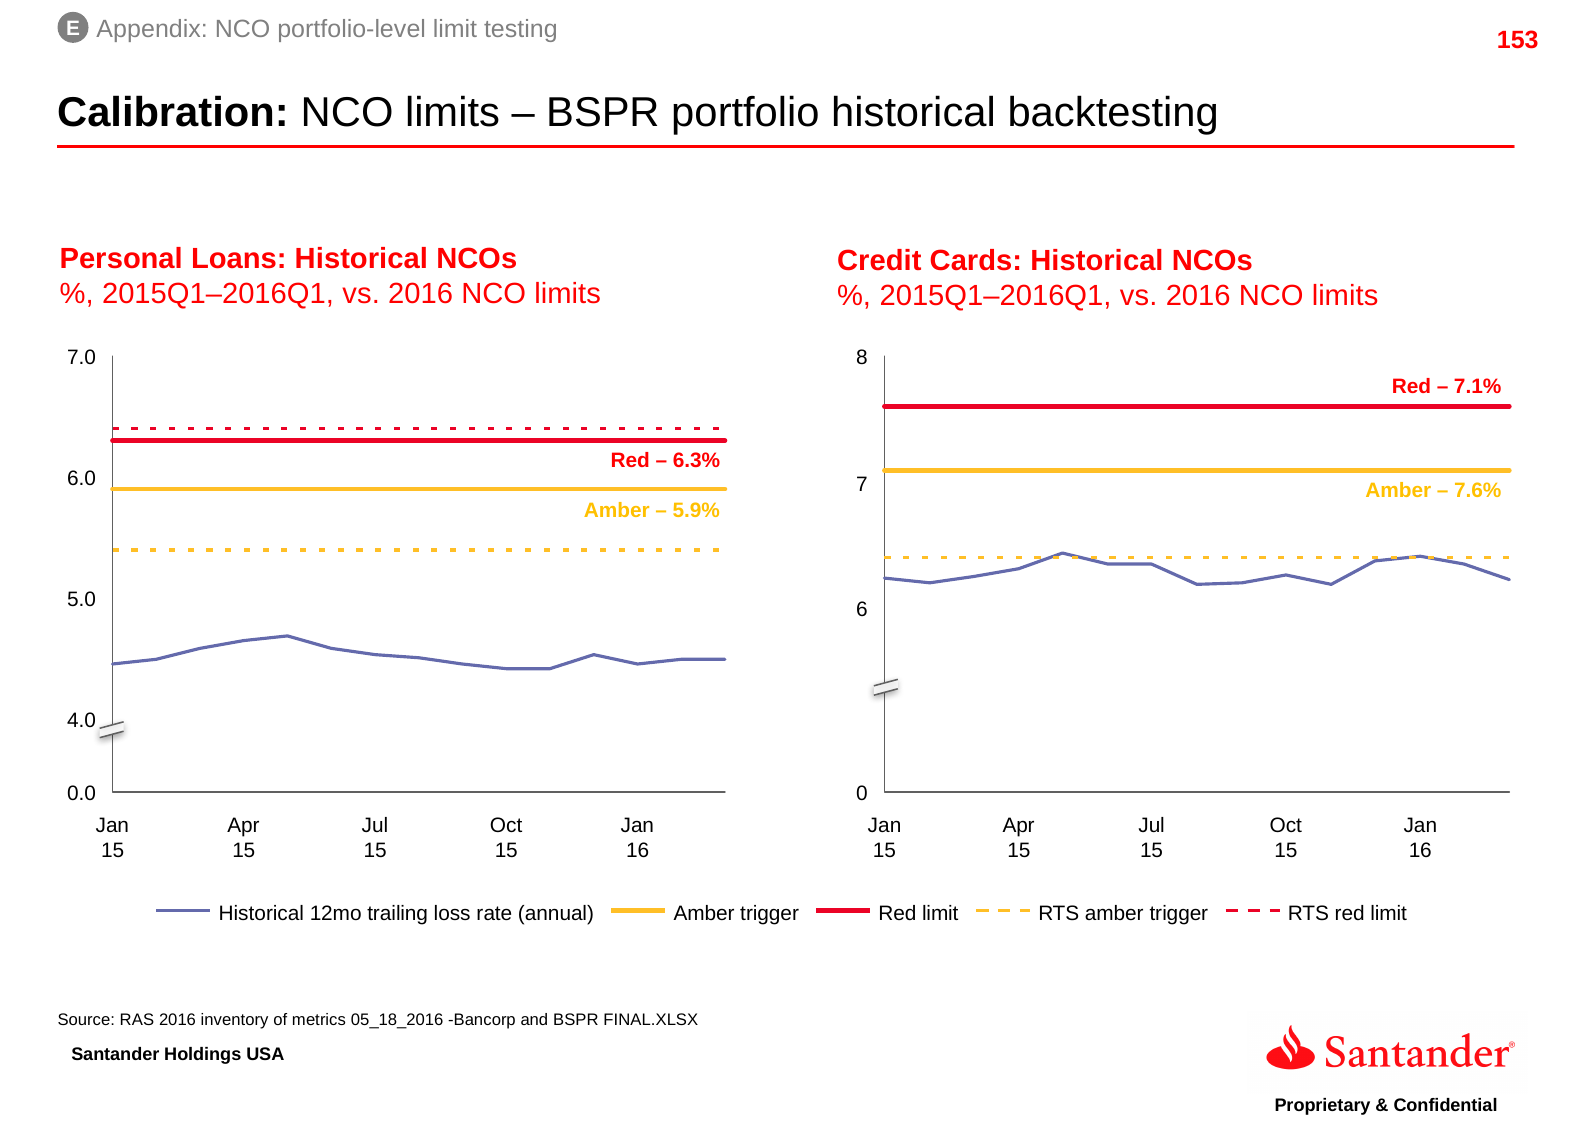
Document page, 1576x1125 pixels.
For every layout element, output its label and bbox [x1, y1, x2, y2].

text_box [94, 811, 131, 862]
text_box [67, 337, 741, 808]
picture [1247, 1011, 1528, 1094]
text_box [1038, 899, 1210, 925]
text_box [59, 239, 706, 310]
text_box [1268, 811, 1303, 862]
text_box [1402, 811, 1438, 862]
text_box [57, 1009, 1176, 1030]
text_box [673, 899, 800, 925]
text_box [1287, 899, 1409, 925]
text_box [218, 899, 595, 925]
text_box [619, 811, 656, 862]
text_box [856, 337, 1527, 808]
text_box [837, 240, 1429, 311]
text_box [57, 11, 561, 44]
text_box [1137, 811, 1166, 862]
text_box [226, 811, 261, 862]
text_box [1001, 811, 1036, 862]
text_box [488, 811, 524, 862]
text_box [360, 811, 390, 862]
list [57, 74, 1479, 146]
text_box [878, 899, 960, 925]
text_box [866, 811, 903, 862]
